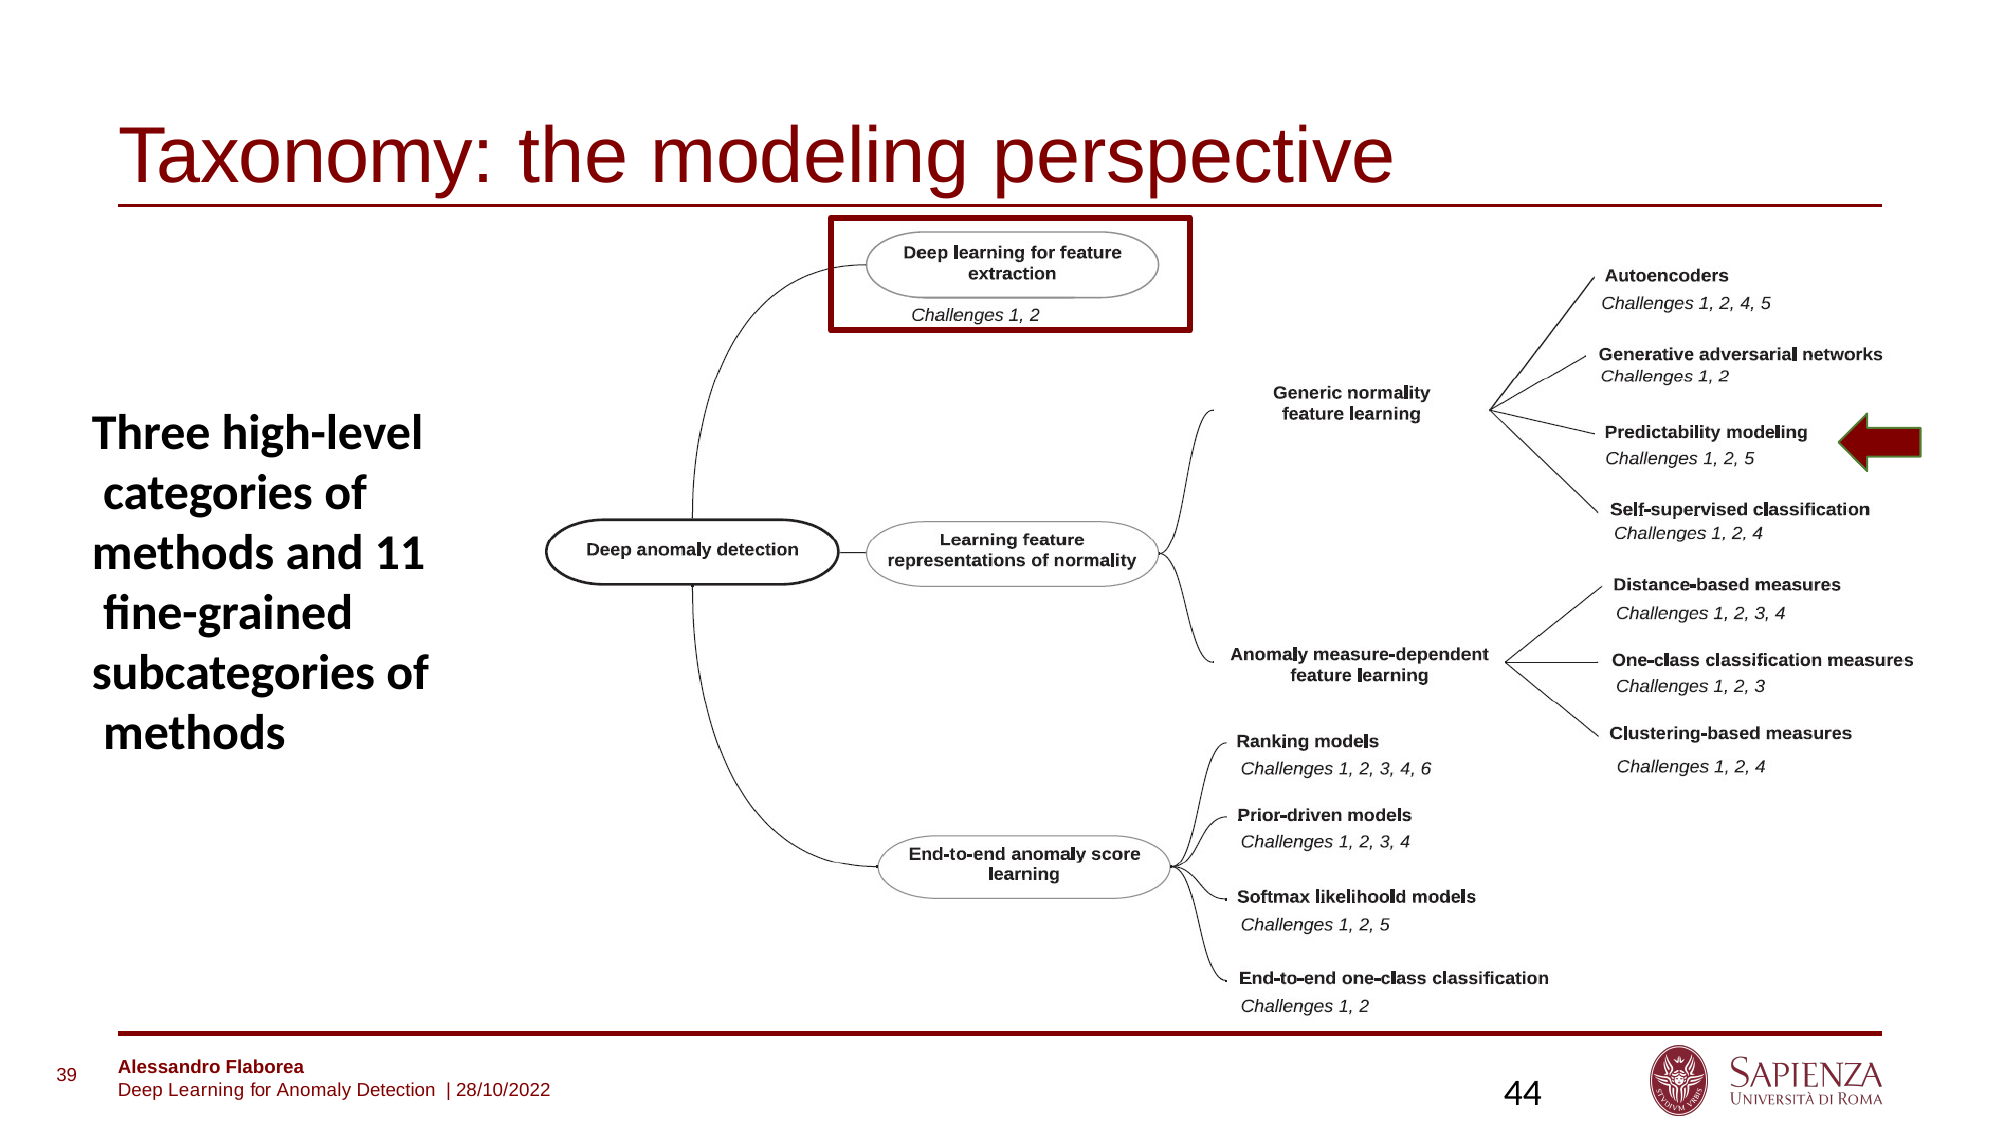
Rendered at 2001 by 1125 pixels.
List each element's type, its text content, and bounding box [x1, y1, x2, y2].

text_box 44 [1503, 1077, 1542, 1114]
text_box Three high-level categories of methods and 11 fine-grained subcategories of methods [89, 397, 434, 760]
title Taxonomy: the modeling perspective [116, 101, 1715, 292]
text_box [537, 214, 1941, 1024]
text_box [1837, 412, 1922, 473]
slide_number 39 [50, 1047, 88, 1125]
picture [1650, 1045, 1882, 1116]
